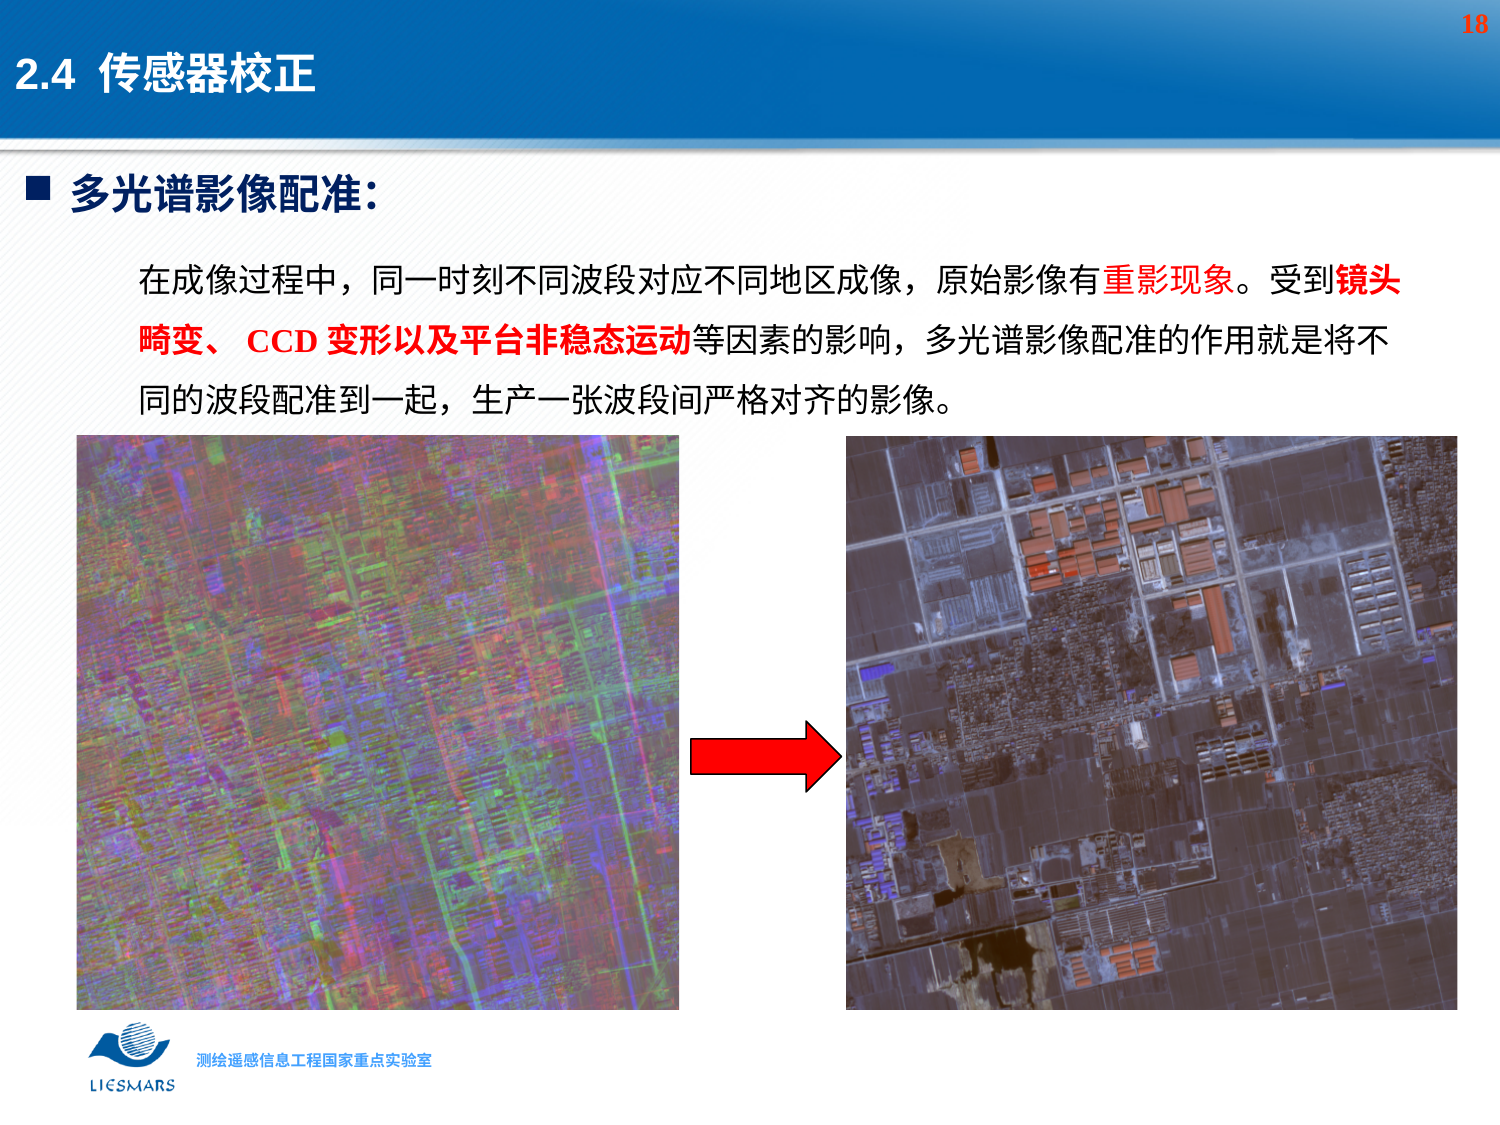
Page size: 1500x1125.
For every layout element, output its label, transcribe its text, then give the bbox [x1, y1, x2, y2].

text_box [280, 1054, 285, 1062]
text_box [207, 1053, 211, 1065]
text_box 多光谱影像配准： [7, 160, 1455, 226]
picture [0, 0, 1500, 1125]
text_box [690, 721, 840, 792]
text_box 在成像过程中，同一时刻不同波段对应不同地区成像，原始影像有重影现象。受到镜头畸变、CCD变形以及平台非稳态运动等因素的影响，多光谱影像配准的作用就是将不同的波段配准到一起，生产一张波段间严格对齐的影像。 [123, 232, 1428, 427]
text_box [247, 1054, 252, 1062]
title 2.4 传感器校正 [0, 18, 1424, 126]
